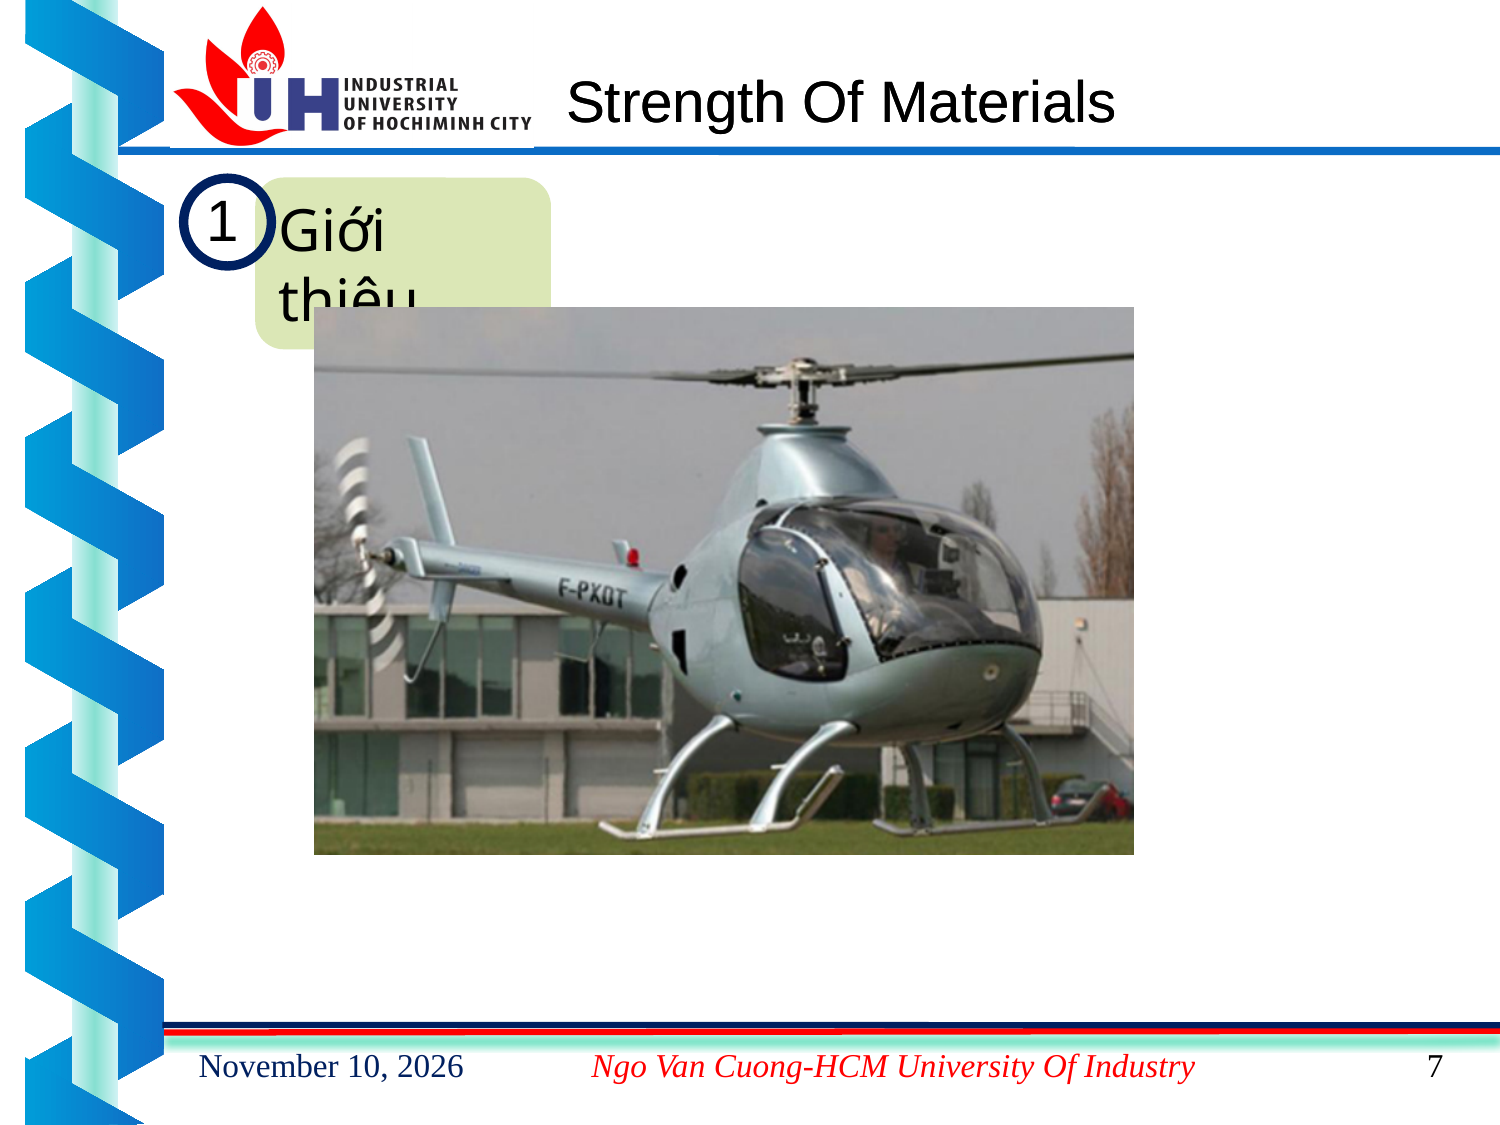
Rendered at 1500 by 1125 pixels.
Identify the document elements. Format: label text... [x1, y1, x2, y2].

text_box Giới thiệu [255, 177, 551, 350]
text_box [183, 175, 272, 271]
title Strength Of Materials [551, 56, 1376, 143]
footer Ngo Van Cuong-HCM University Of Industry [512, 1036, 1276, 1112]
picture [170, 3, 534, 148]
slide_number 7 [1276, 1036, 1459, 1112]
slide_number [183, 1036, 497, 1112]
picture [314, 306, 1134, 856]
